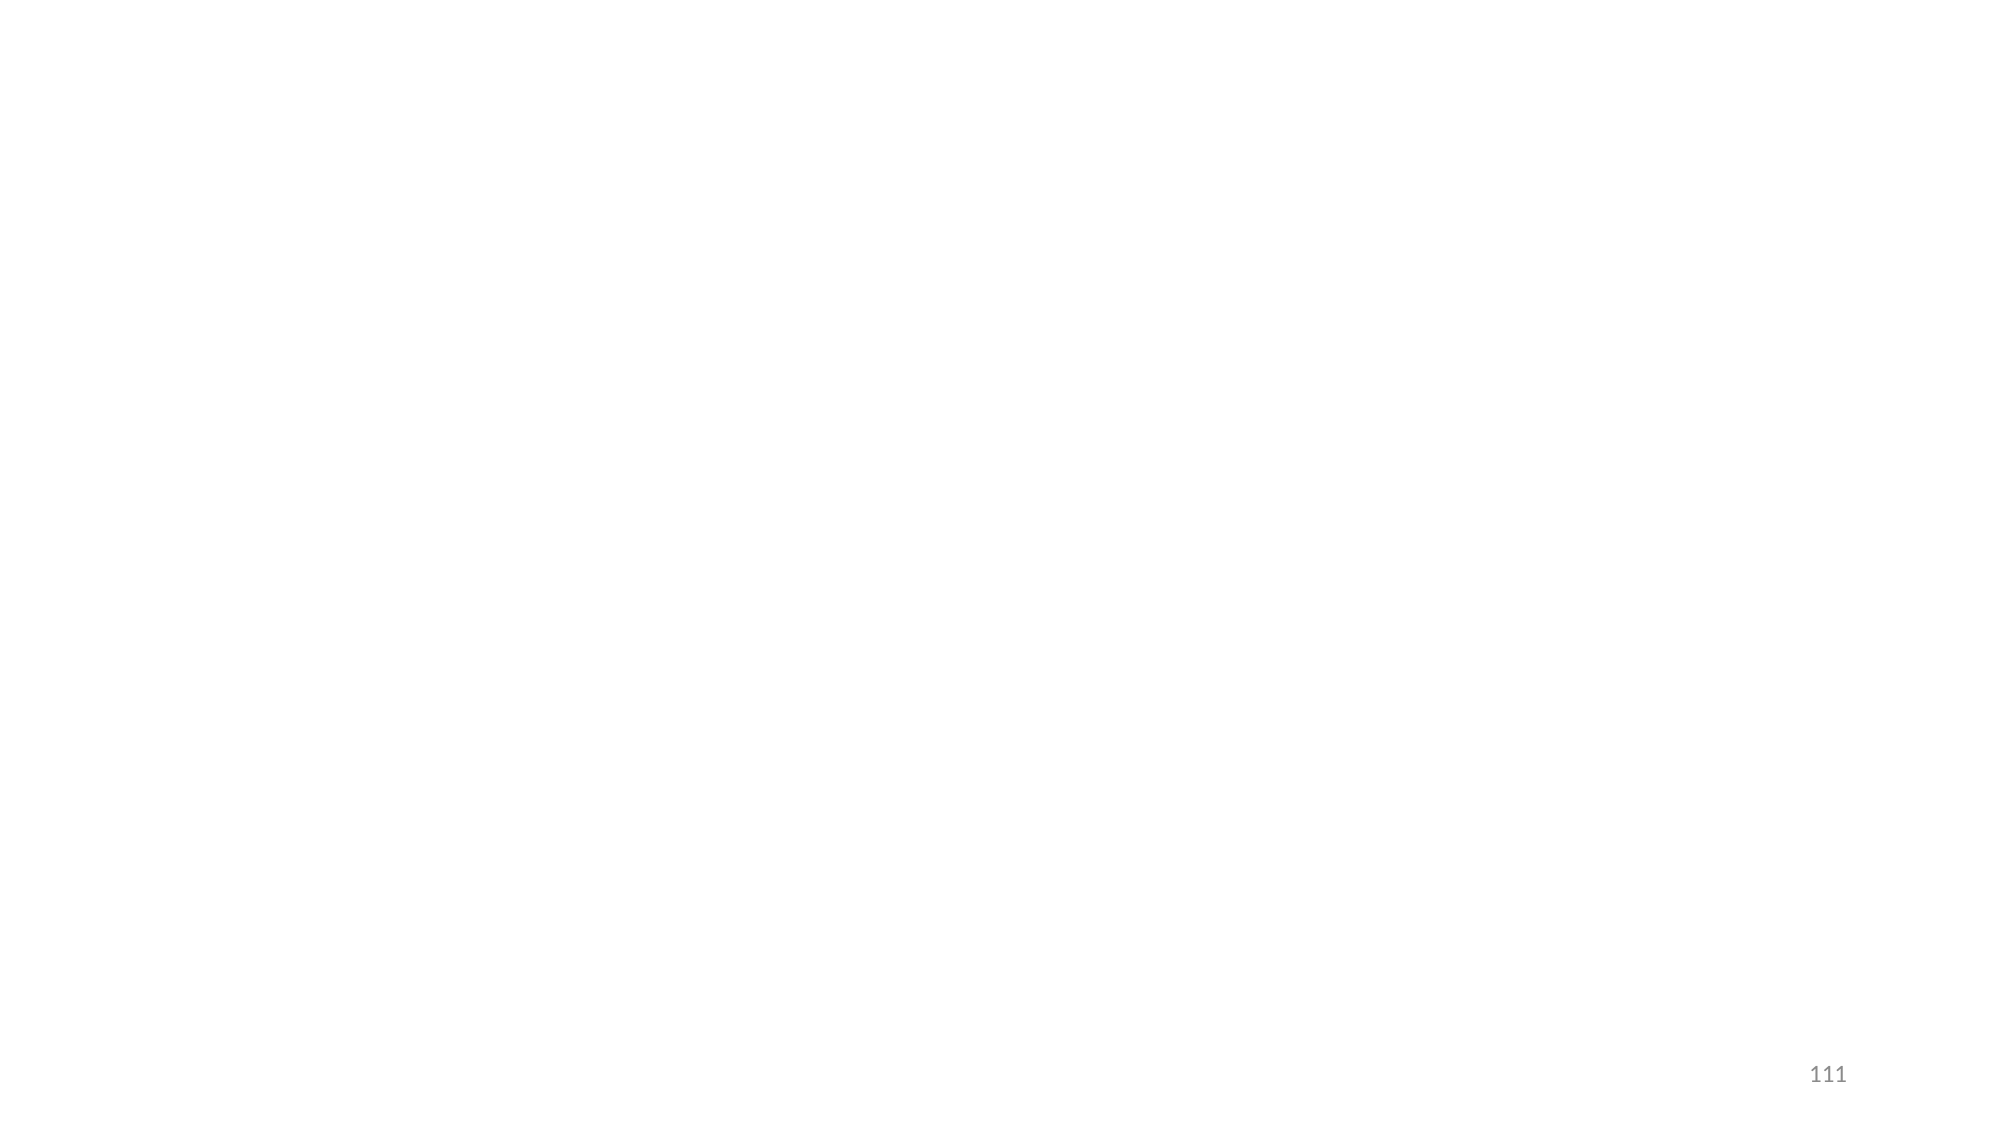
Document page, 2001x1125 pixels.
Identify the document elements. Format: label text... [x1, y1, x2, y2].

slide_number 111 [1412, 1042, 1863, 1103]
